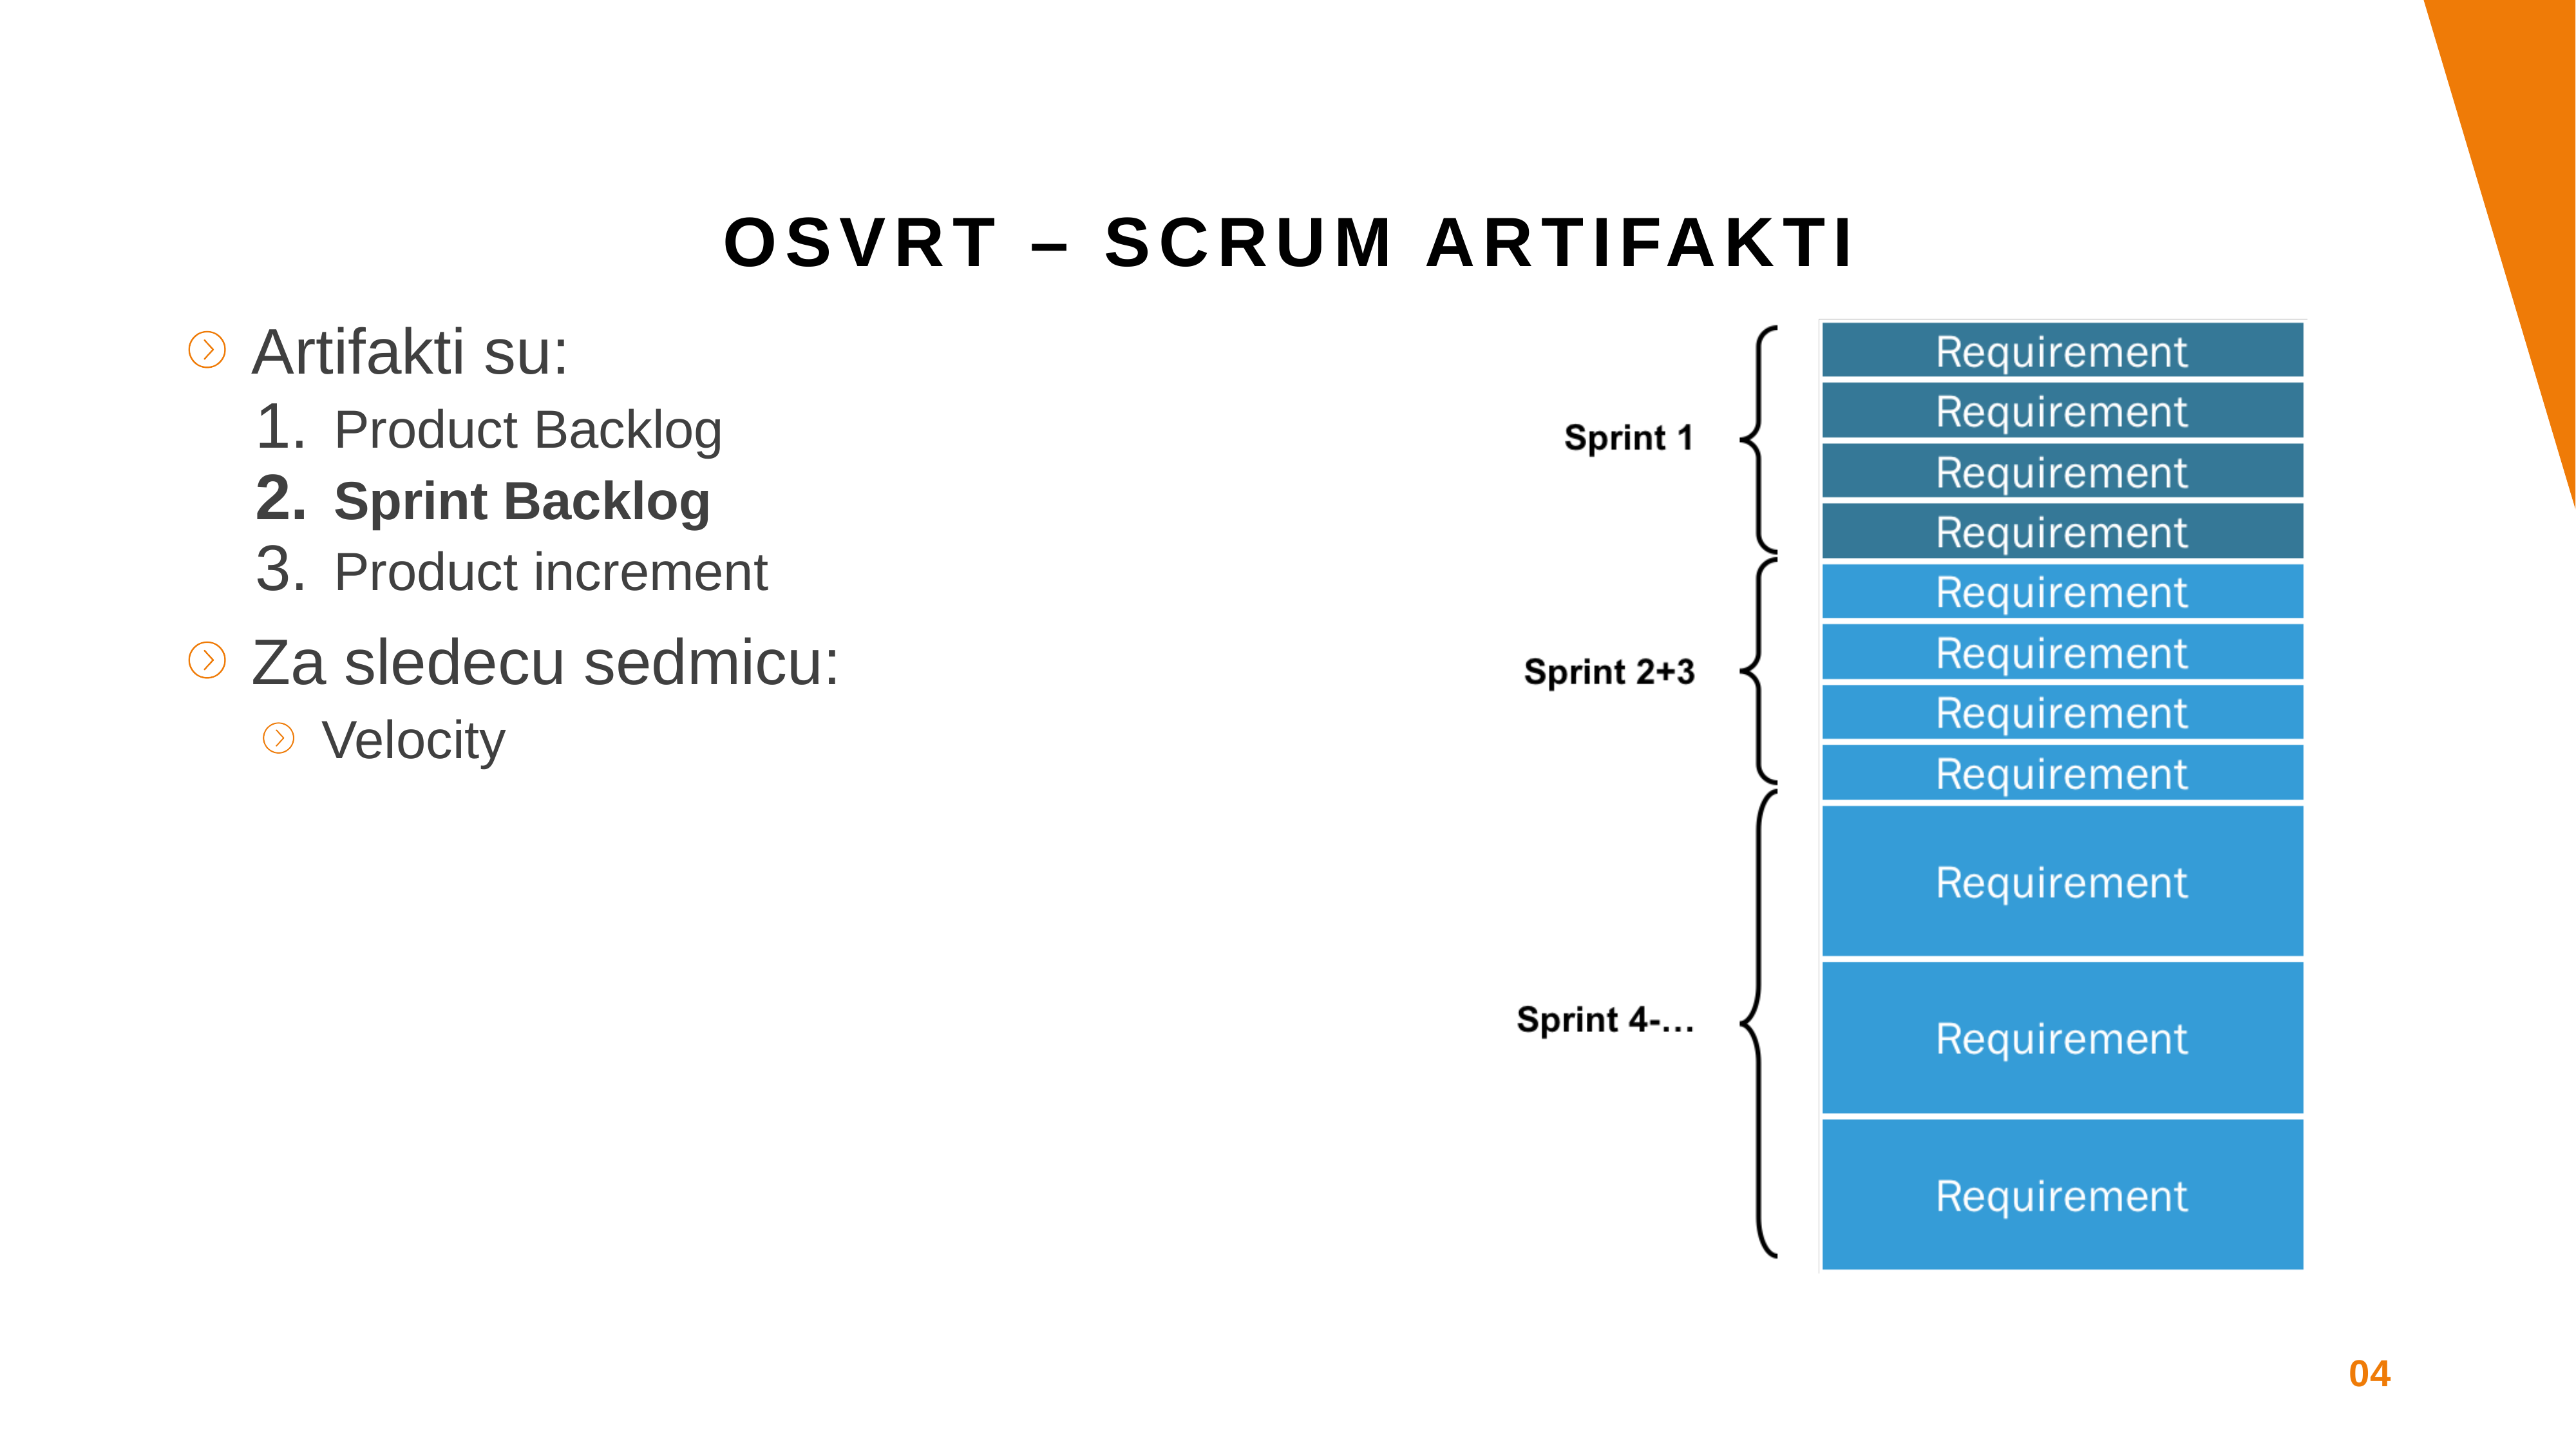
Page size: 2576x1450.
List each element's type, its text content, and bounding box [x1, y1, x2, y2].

picture [1447, 306, 2307, 1274]
picture [179, 322, 235, 377]
picture [179, 633, 235, 687]
list OSVRT – SCRUM ARTIFAKTI [515, 192, 2063, 305]
picture [255, 715, 302, 761]
list Artifakti su: Product Backlog Sprint Backlog Product increment Za sledecu sedmicu: Velocity [169, 314, 2231, 1288]
